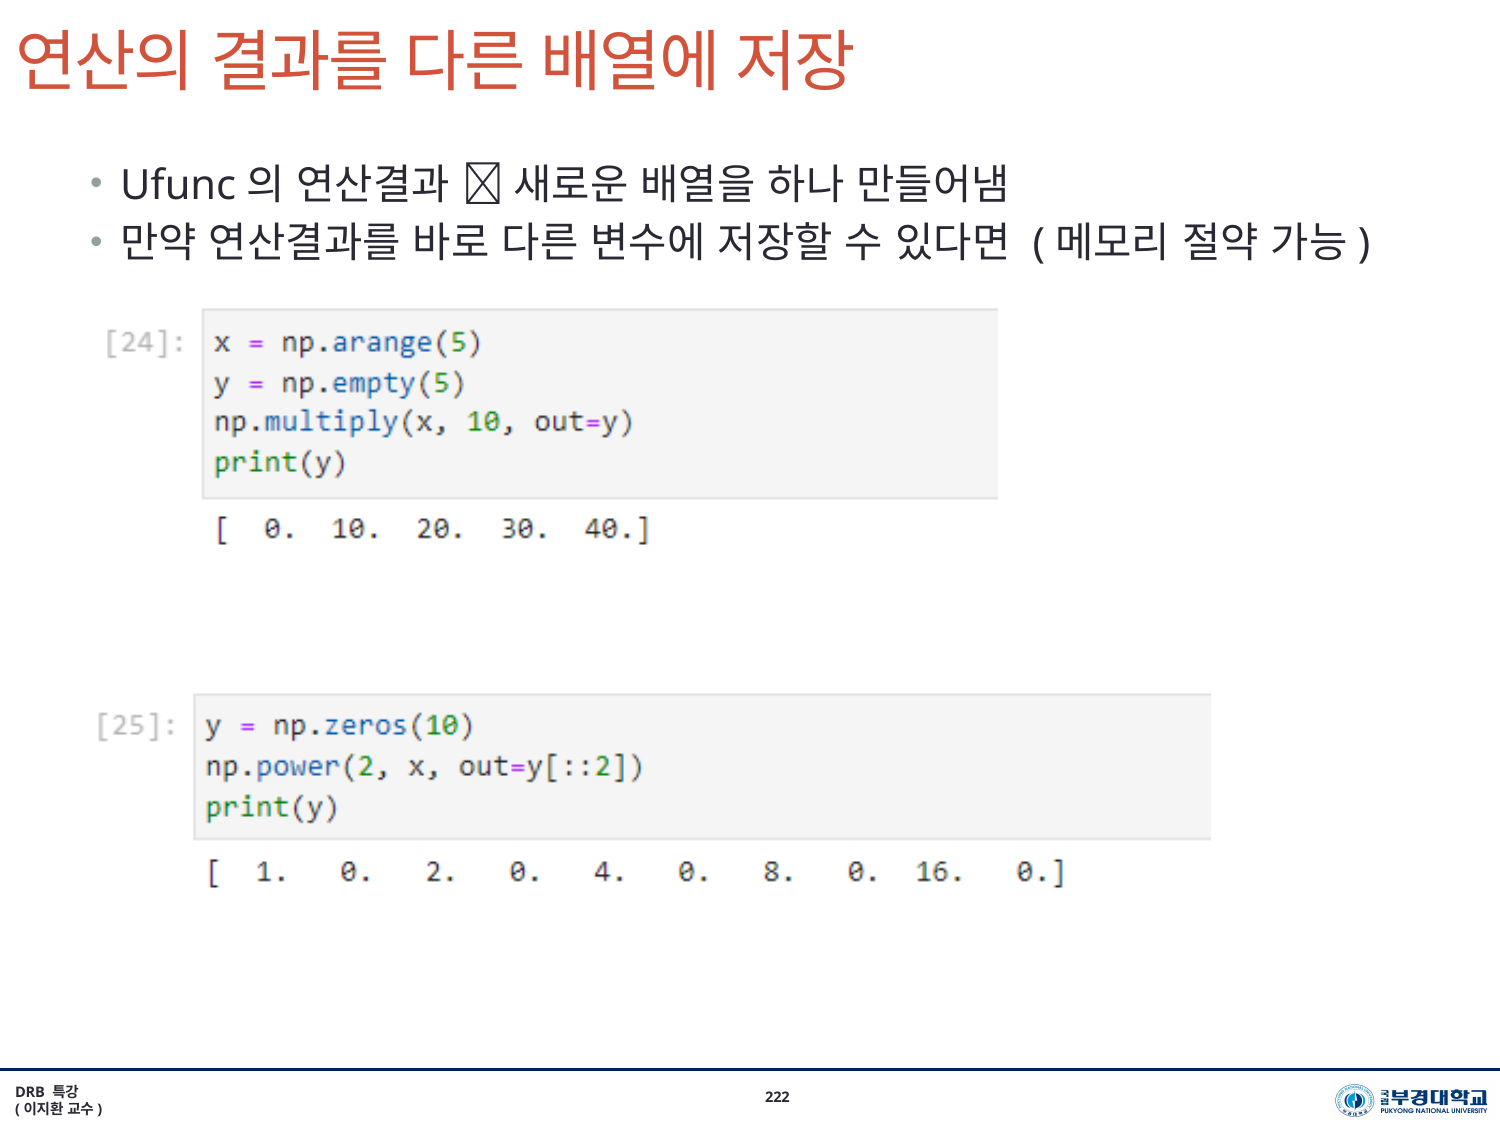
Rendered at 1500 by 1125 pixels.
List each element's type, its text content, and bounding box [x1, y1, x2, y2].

picture [61, 279, 999, 576]
picture [1330, 1079, 1495, 1121]
slide_number DRB 특강 (이지환 교수) [0, 1082, 303, 1118]
text_box Ufunc의 연산결과  새로운 배열을 하나 만들어냄 만약 연산결과를 바로 다른 변수에 저장할 수 있다면 (메모리 절약 가능) [74, 149, 1425, 1033]
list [80, 651, 1211, 929]
title 연산의 결과를 다른 배열에 저장 [0, 1, 1500, 116]
